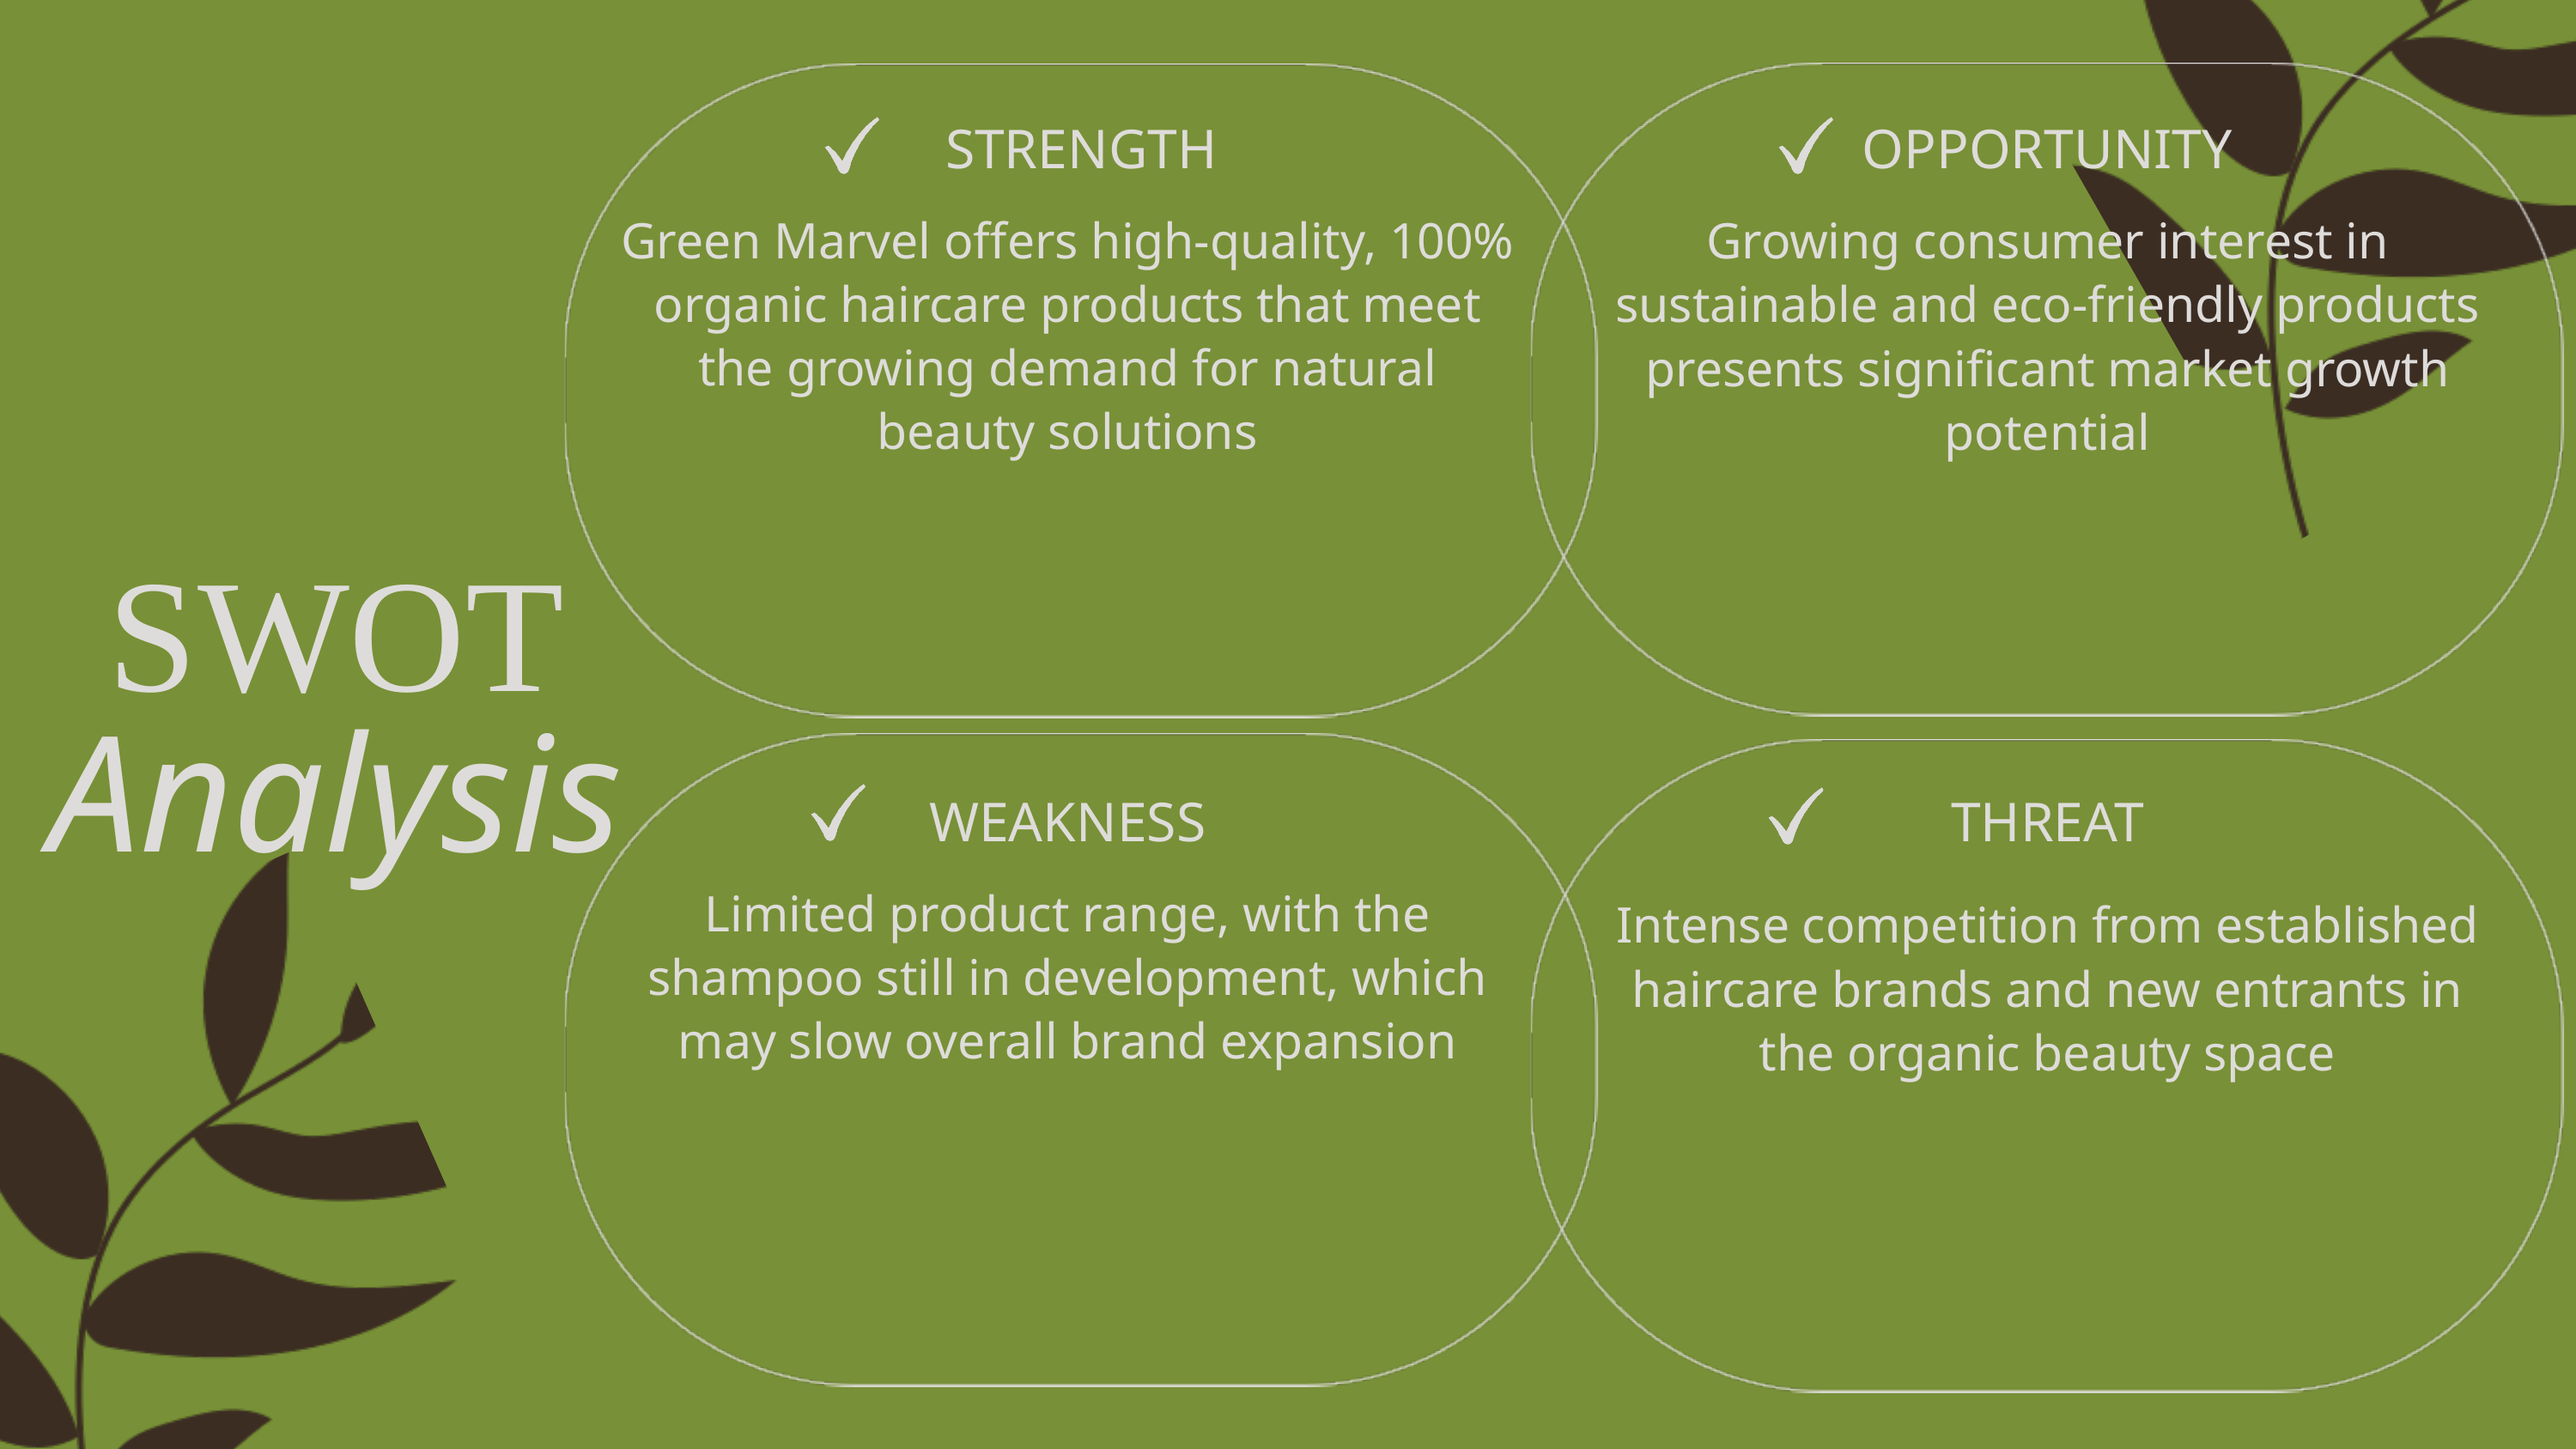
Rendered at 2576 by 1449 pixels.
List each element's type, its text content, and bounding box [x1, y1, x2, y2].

text_box Green Marvel offers high-quality, 100% organic haircare products that meet the growing demand for natural beauty solutions [620, 204, 1516, 459]
text_box [811, 784, 866, 841]
text_box Limited product range, with the shampoo still in development, which may slow overall brand expansion [620, 877, 1516, 1070]
text_box Intense competition from established haircare brands and new entrants in the organic beauty space [1592, 889, 2503, 1081]
text_box [1989, 0, 2576, 389]
text_box SWOT [0, 562, 726, 723]
text_box [0, 885, 543, 1449]
text_box [564, 733, 1599, 1387]
text_box [1530, 63, 2565, 717]
text_box [1778, 117, 1833, 174]
text_box [1768, 787, 1824, 845]
text_box [824, 117, 879, 174]
text_box STRENGTH [878, 125, 1285, 179]
text_box OPPORTUNITY [1824, 125, 2271, 179]
text_box WEAKNESS [864, 798, 1271, 853]
text_box THREAT [1831, 798, 2264, 853]
text_box Growing consumer interest in sustainable and eco-friendly products presents significant market growth potential [1592, 204, 2503, 460]
text_box Analysis [0, 723, 726, 885]
text_box [564, 64, 1599, 718]
text_box [1530, 739, 2565, 1393]
